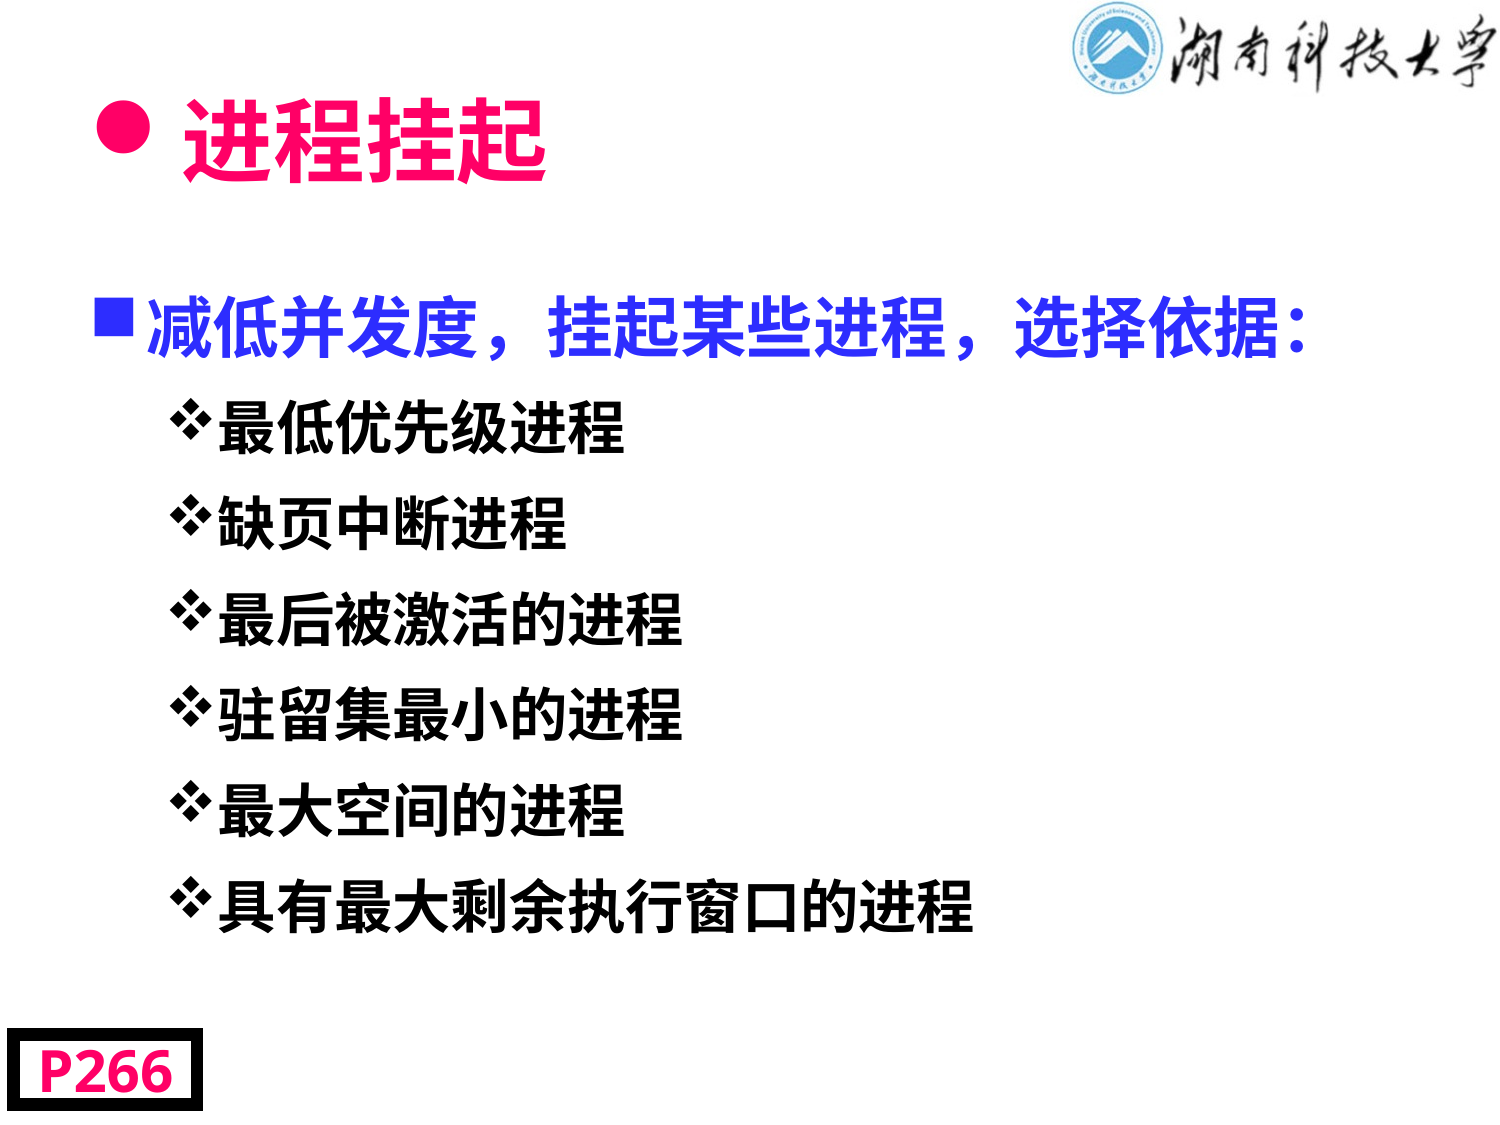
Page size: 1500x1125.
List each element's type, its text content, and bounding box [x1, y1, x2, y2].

text_box P266 [13, 1034, 198, 1105]
list 减低并发度，挂起某些进程，选择依据： 最低优先级进程 缺页中断进程 最后被激活的进程 驻留集最小的进程 最大空间的进程 具有最大剩余执行窗口的进程 [74, 262, 1426, 1006]
picture [1069, 0, 1500, 97]
title 进程挂起 [74, 44, 1426, 233]
